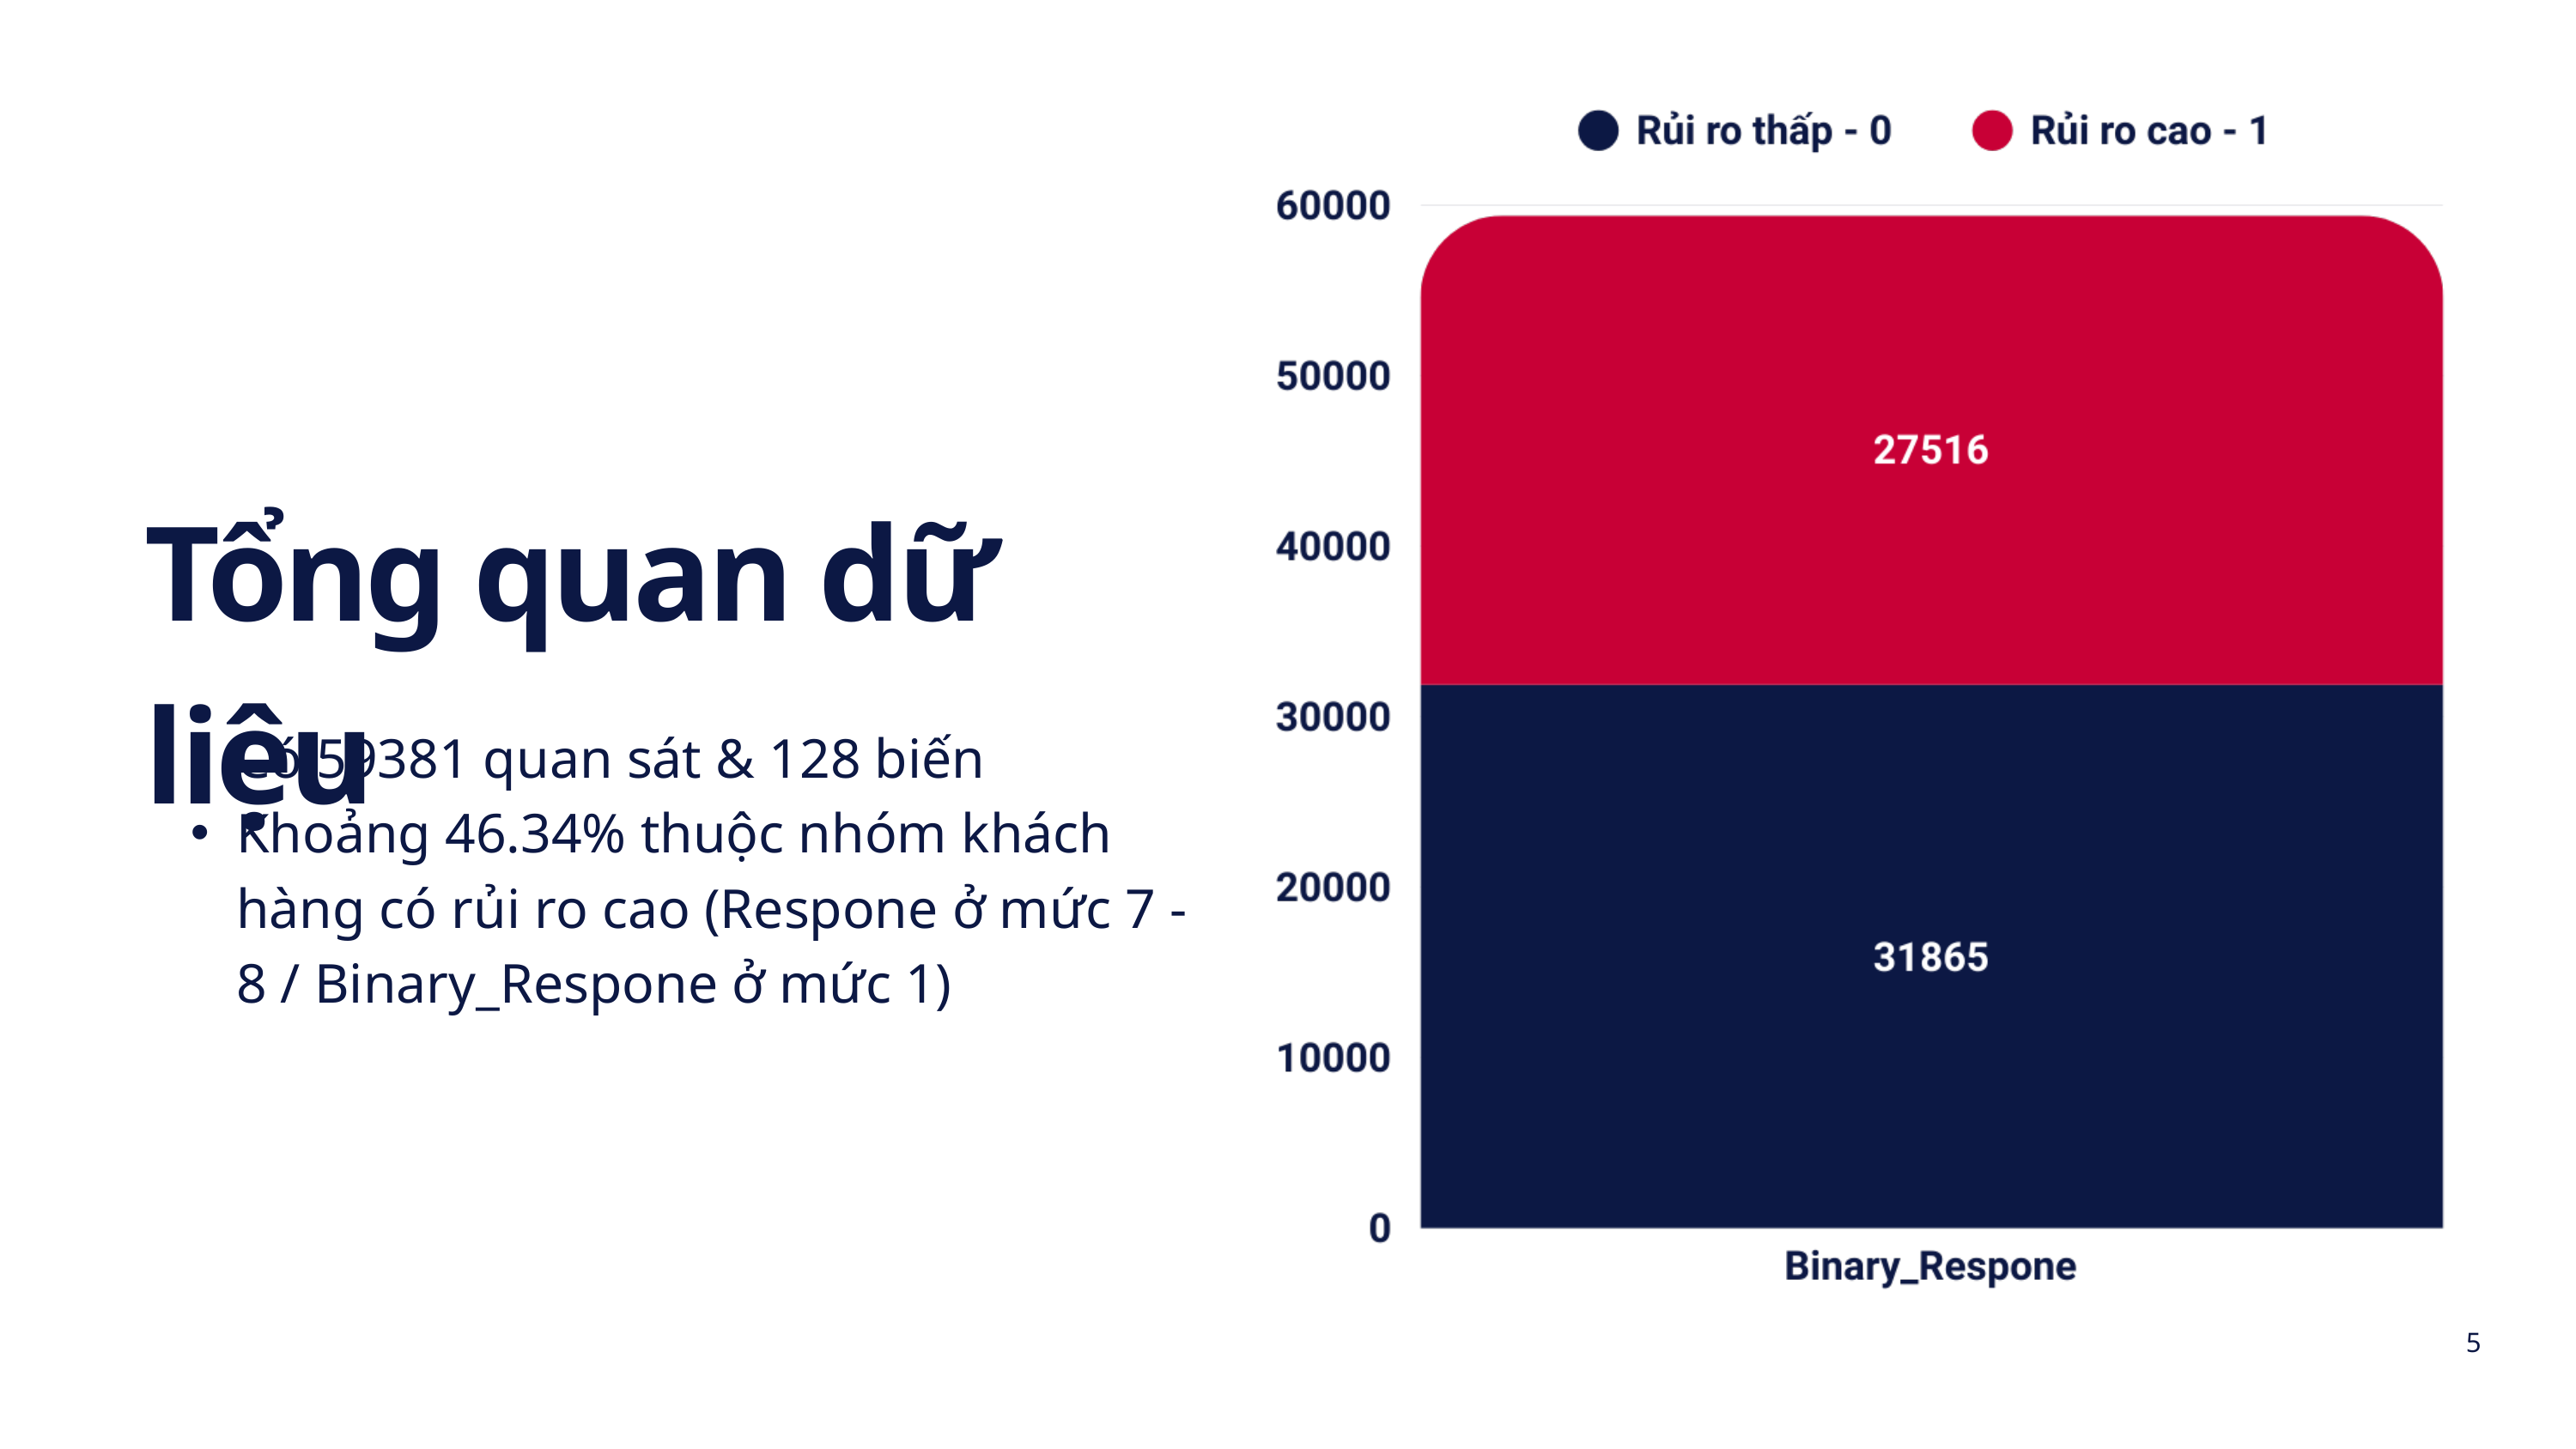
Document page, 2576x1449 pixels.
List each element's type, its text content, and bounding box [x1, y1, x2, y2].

text_box Có 59381 quan sát & 128 biến Khoảng 46.34% thuộc nhóm khách hàng có rủi ro cao (Respone ở mức 7 - 8 / Binary_Respone ở mức 1) [144, 713, 1111, 1015]
text_box Tổng quan dữ liệu [144, 464, 1111, 713]
picture [1115, 0, 2576, 1449]
